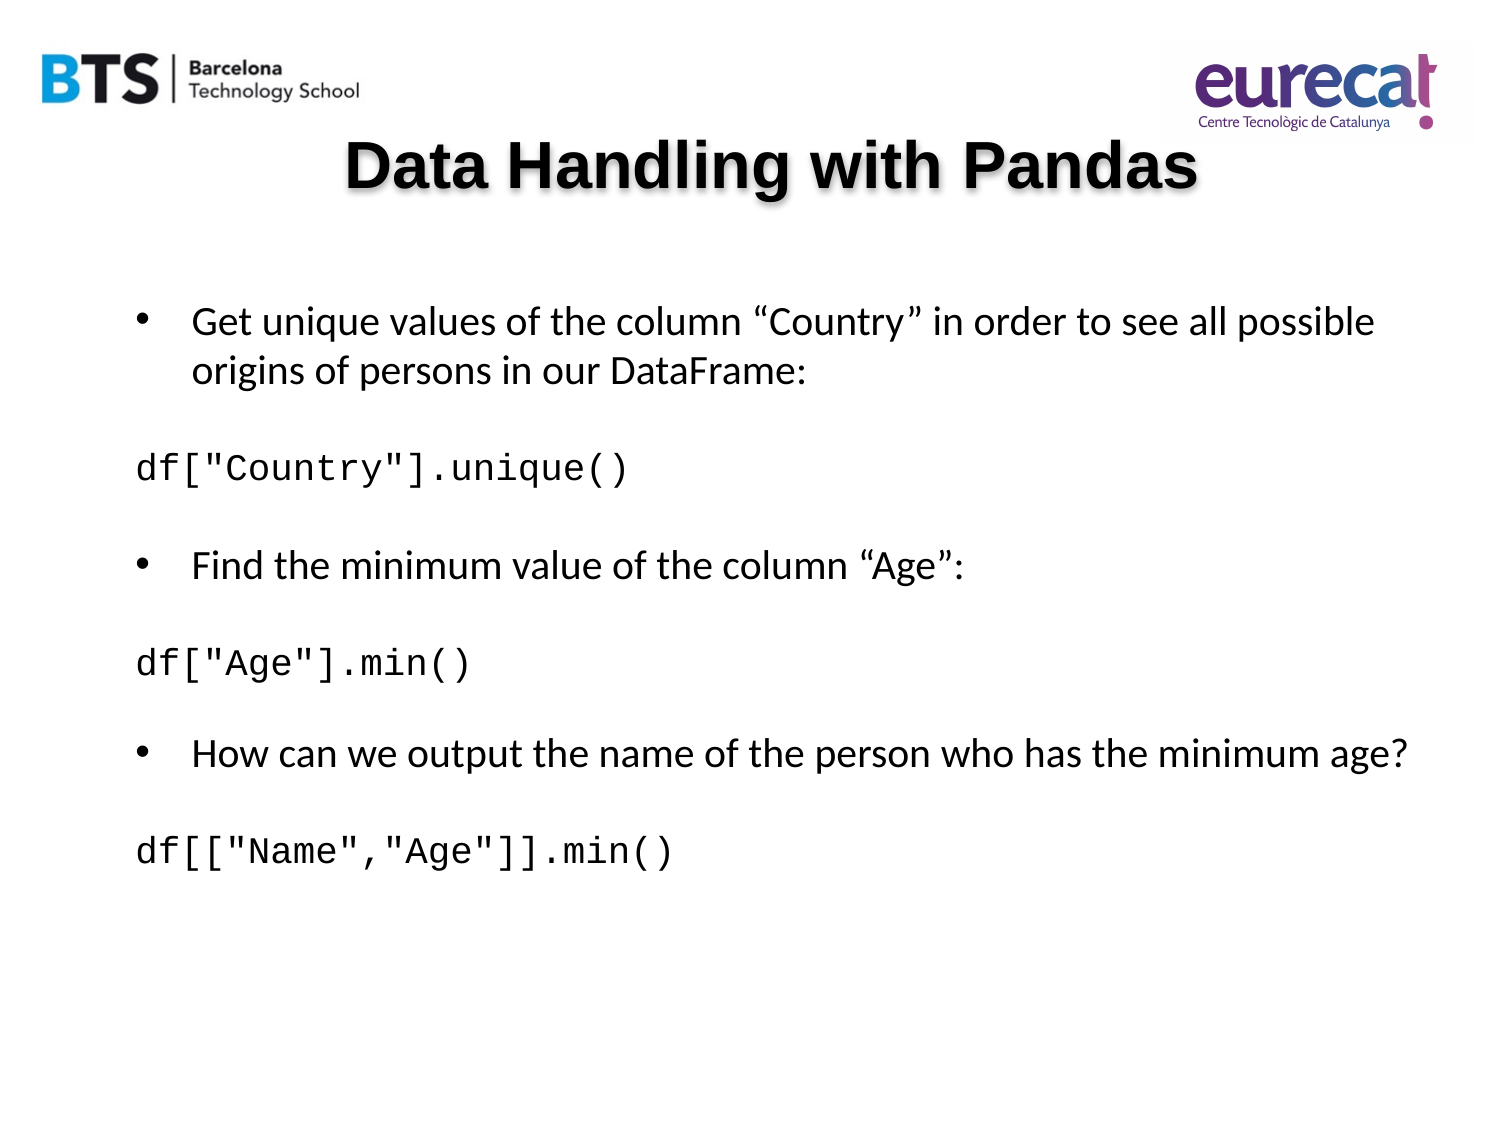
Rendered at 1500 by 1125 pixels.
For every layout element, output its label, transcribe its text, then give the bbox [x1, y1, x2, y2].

picture [20, 38, 382, 119]
picture [1158, 41, 1475, 143]
text_box Data Handling with Pandas [0, 59, 1500, 265]
text_box Get unique values of the column “Country” in order to see all possible origins of persons in our DataFrame: df["Country"].unique() Find the minimum value of the column “Age”: df["Age"].min() How can we output the name of the person who has the minimum age? df[["Name","Age"]].min() [120, 285, 1439, 879]
